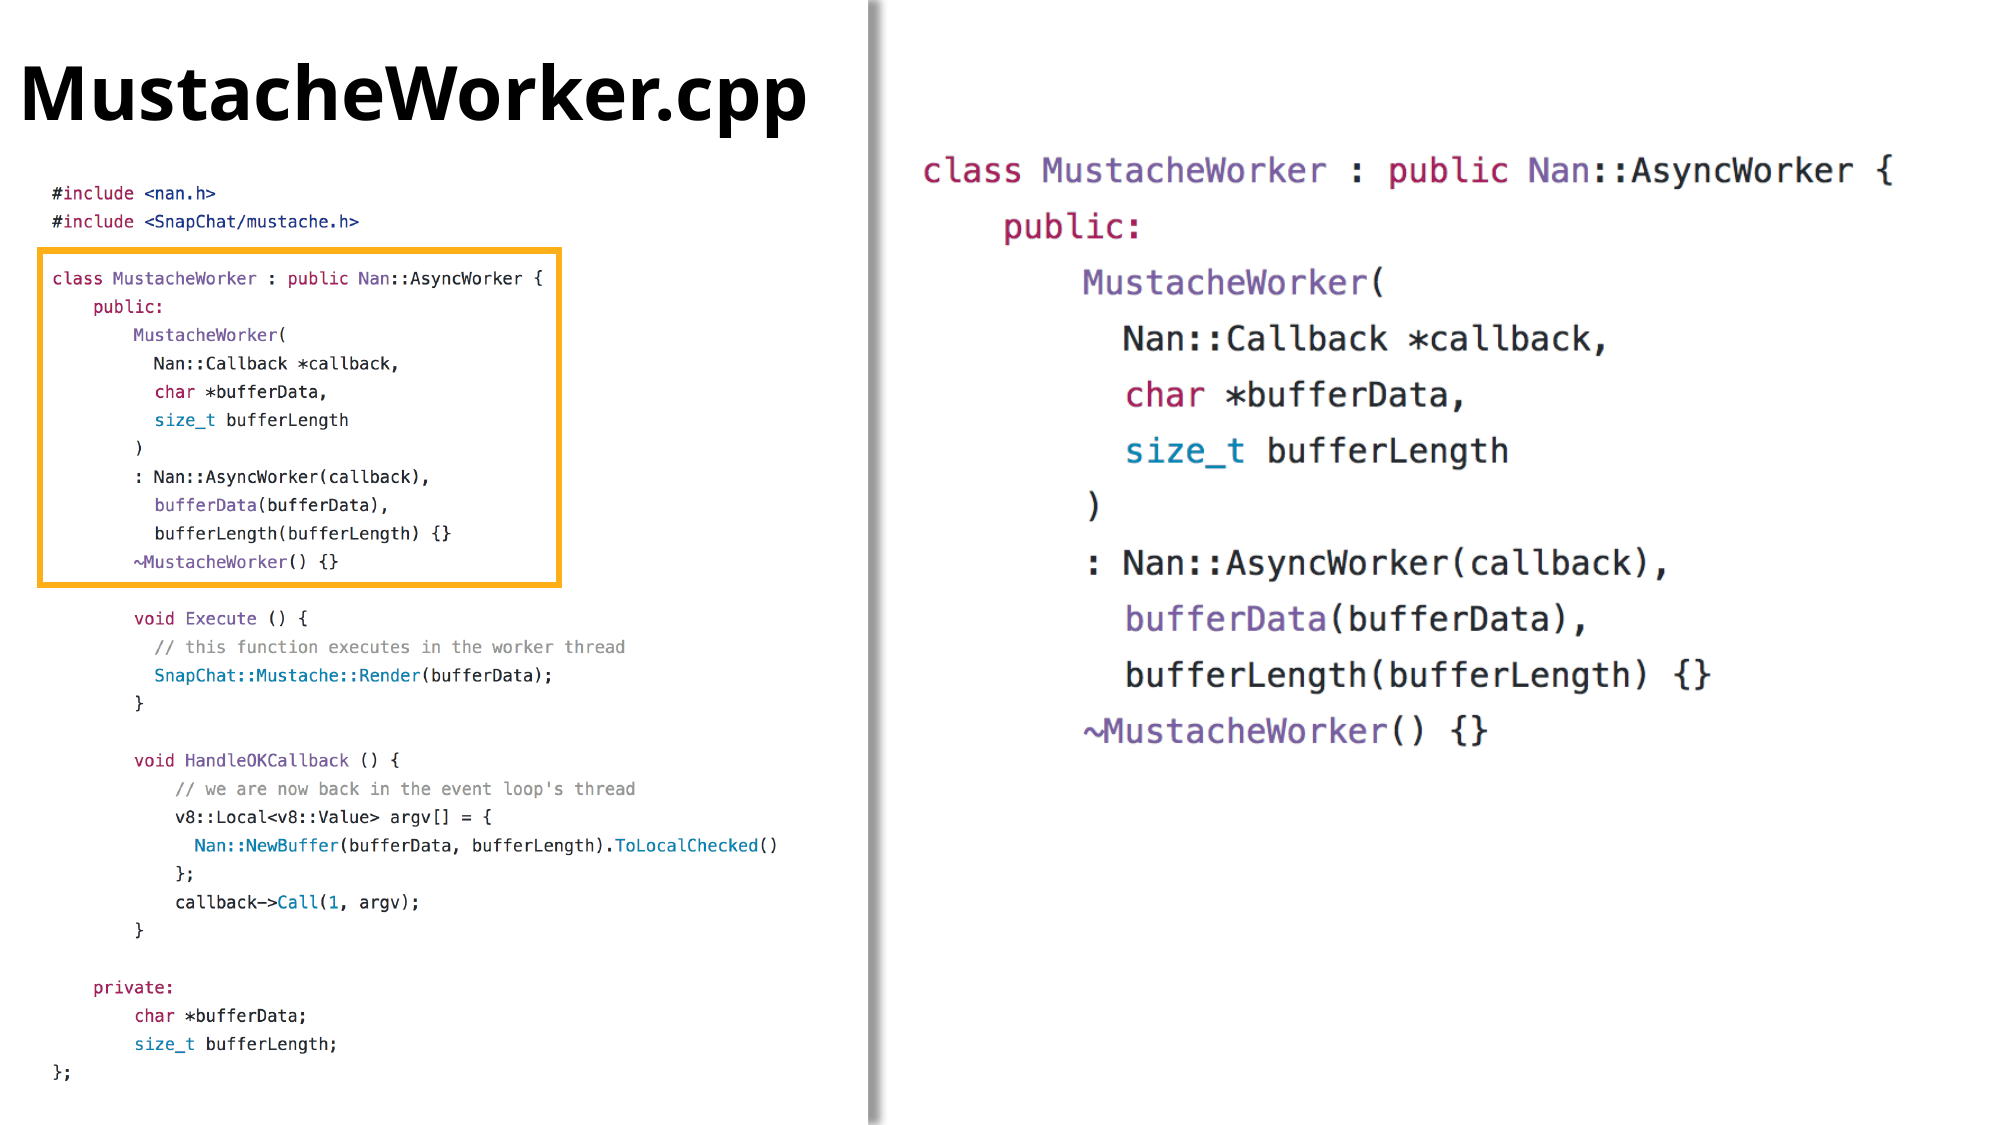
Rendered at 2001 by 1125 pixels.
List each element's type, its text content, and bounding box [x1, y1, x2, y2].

picture [33, 182, 781, 1085]
text_box MustacheWorker.cpp [4, 38, 825, 144]
picture [910, 142, 1918, 761]
text_box [0, 0, 869, 1125]
